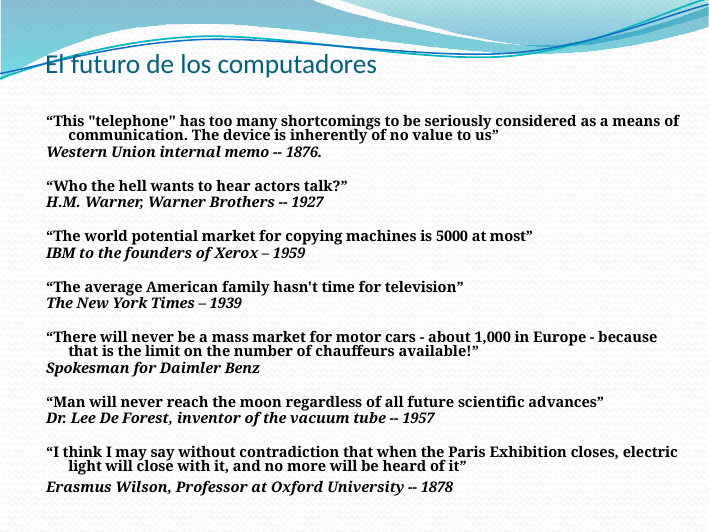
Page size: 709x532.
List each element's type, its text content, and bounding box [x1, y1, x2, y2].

title El futuro de los computadores [45, 20, 648, 79]
list “This "telephone" has too many shortcomings to be seriously considered as a means of communication. The device is inherently of no value to us” Western Union internal memo -- 1876. “Who the hell wants to hear actors talk?” H.M. Warner, Warner Brothers -- 1927 “The world potential market for copying machines is 5000 at most” IBM to the founders of Xerox – 1959 “The average American family hasn't time for television” The New York Times – 1939 “There will never be a mass market for motor cars - about 1,000 in Europe - because that is the limit on the number of chauffeurs available!” Spokesman for Daimler Benz “Man will never reach the moon regardless of all future scientific advances” Dr. Lee De Forest, inventor of the vacuum tube -- 1957 “I think I may say without contradiction that when the Paris Exhibition closes, electric light will close with it, and no more will be heard of it” Erasmus Wilson, Professor at Oxford University -- 1878 [39, 112, 697, 532]
